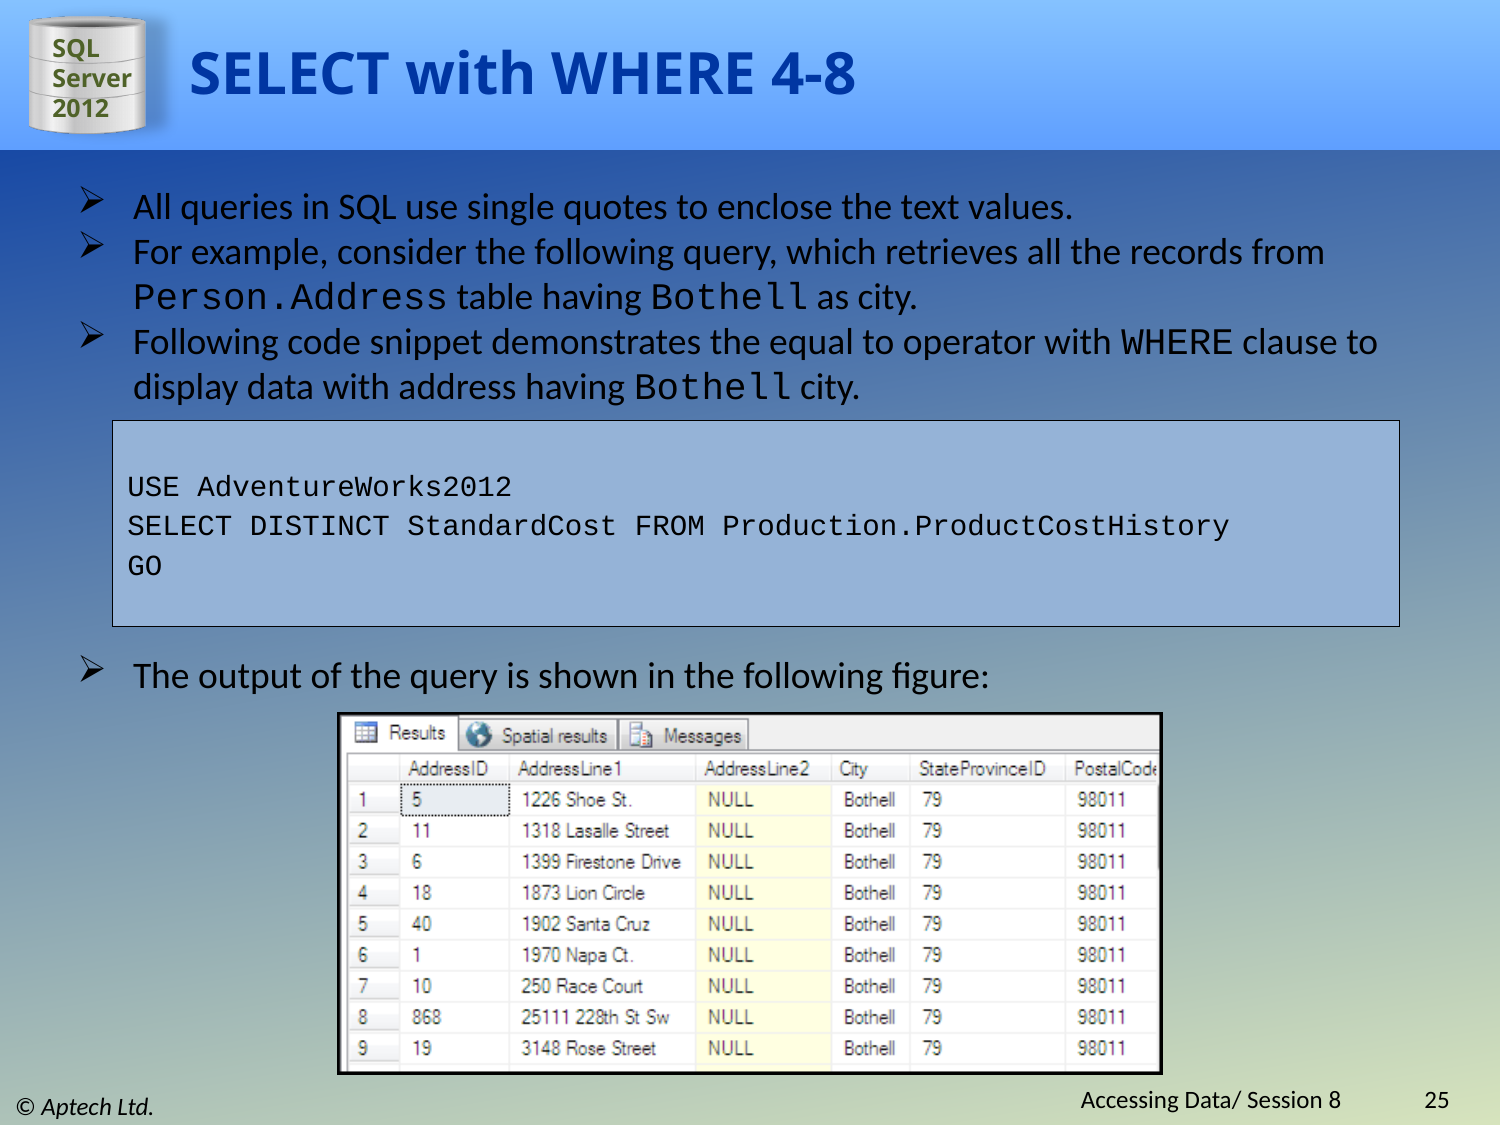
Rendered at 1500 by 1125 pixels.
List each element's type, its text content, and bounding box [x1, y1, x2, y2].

footer Accessing Data/ Session 8 [375, 1084, 1363, 1113]
text_box The output of the query is shown in the following figure: [62, 643, 1438, 704]
slide_number 25 [1363, 1084, 1465, 1113]
picture [337, 712, 1163, 1076]
text_box All queries in SQL use single quotes to enclose the text values. For example, consider the following query, which retrieves all the records from Person.Address table having Bothell as city. Following code snippet demonstrates the equal to operator with WHERE clause to display data with address having Bothell city. [62, 174, 1438, 415]
title SELECT with WHERE 4-8 [174, 37, 1426, 106]
picture [24, 0, 150, 150]
text_box USE AdventureWorks2012 SELECT DISTINCT StandardCost FROM Production.ProductCostHistory GO [112, 420, 1400, 627]
